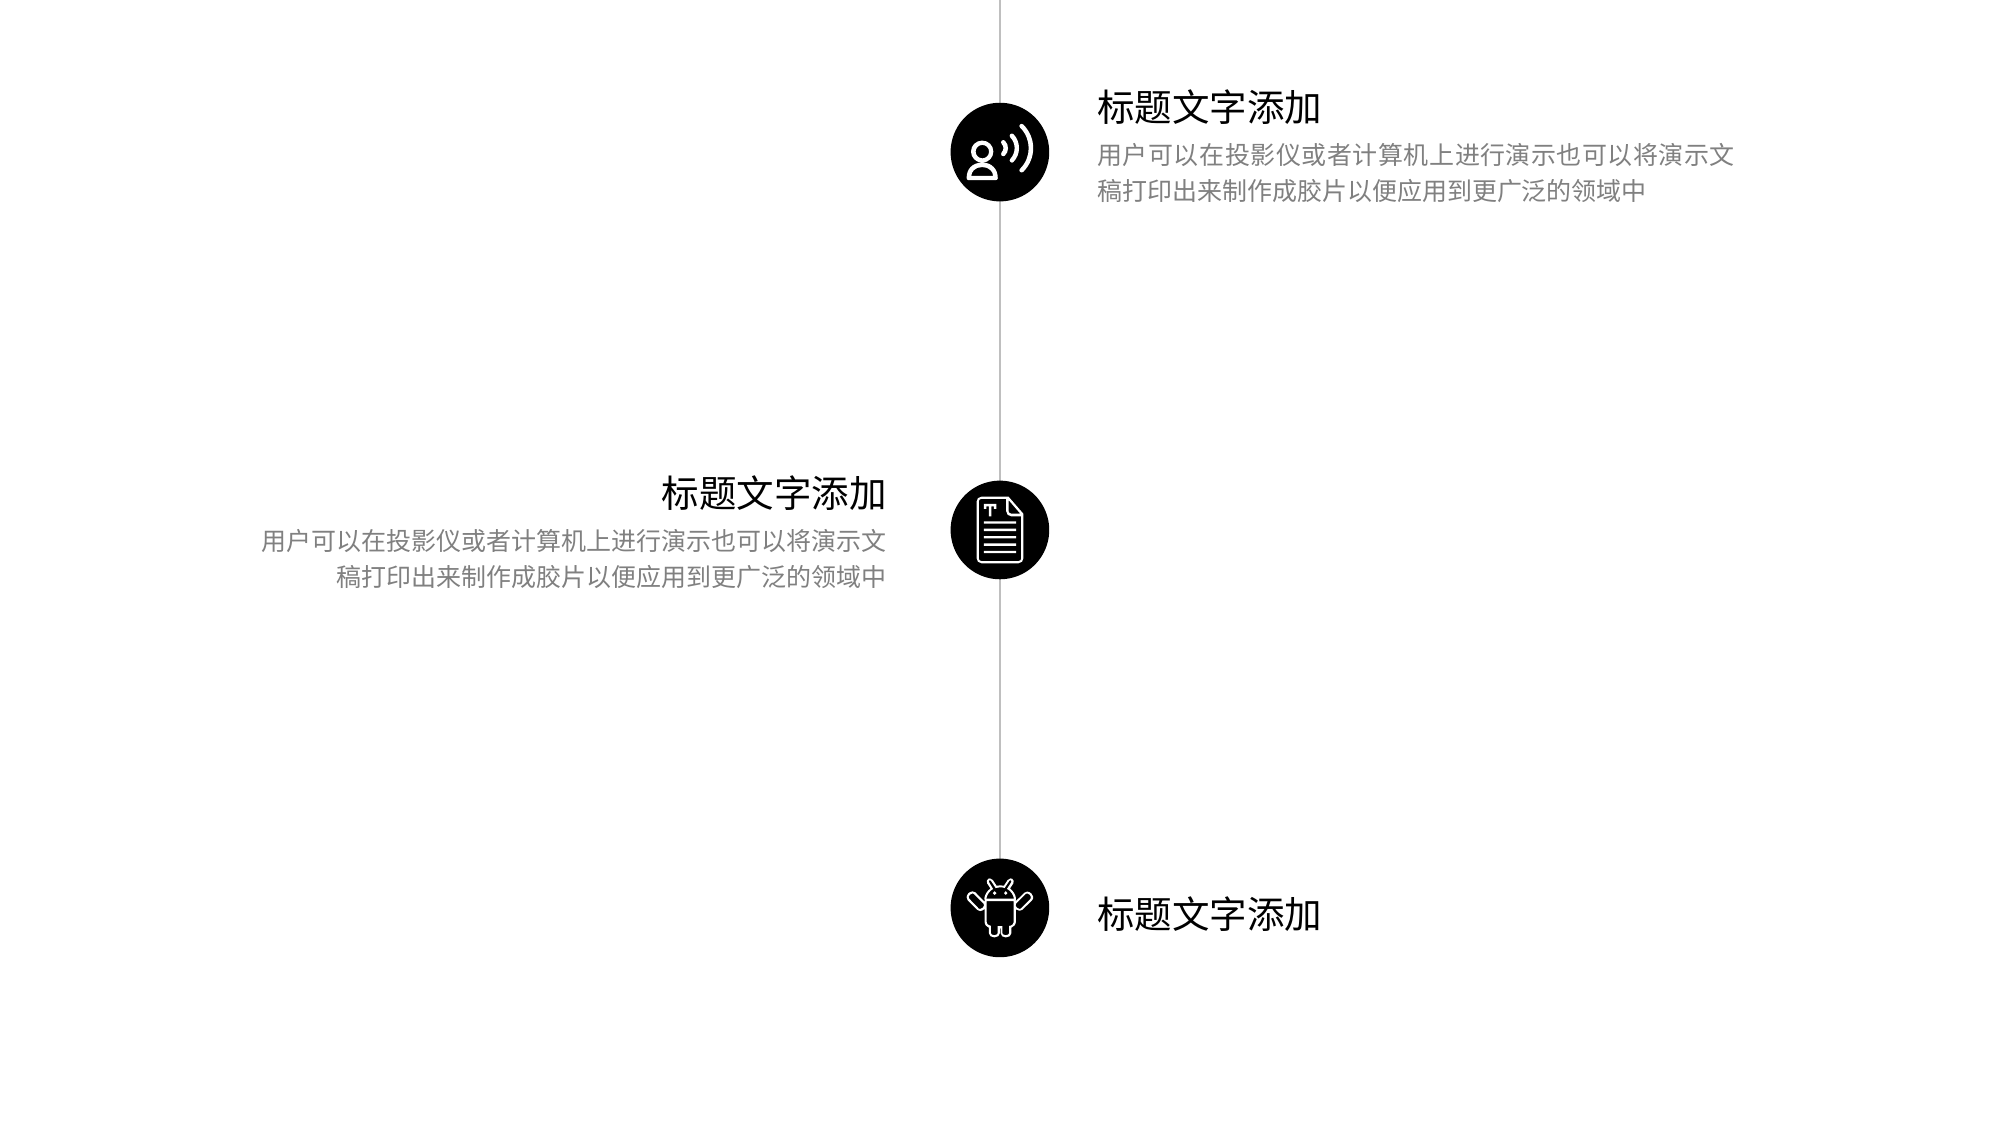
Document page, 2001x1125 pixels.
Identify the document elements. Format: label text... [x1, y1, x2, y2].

text_box 标题文字添加 [1082, 874, 1451, 944]
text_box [1082, 68, 1751, 214]
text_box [233, 454, 902, 600]
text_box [950, 858, 1050, 958]
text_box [950, 480, 1050, 580]
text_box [950, 102, 1050, 202]
